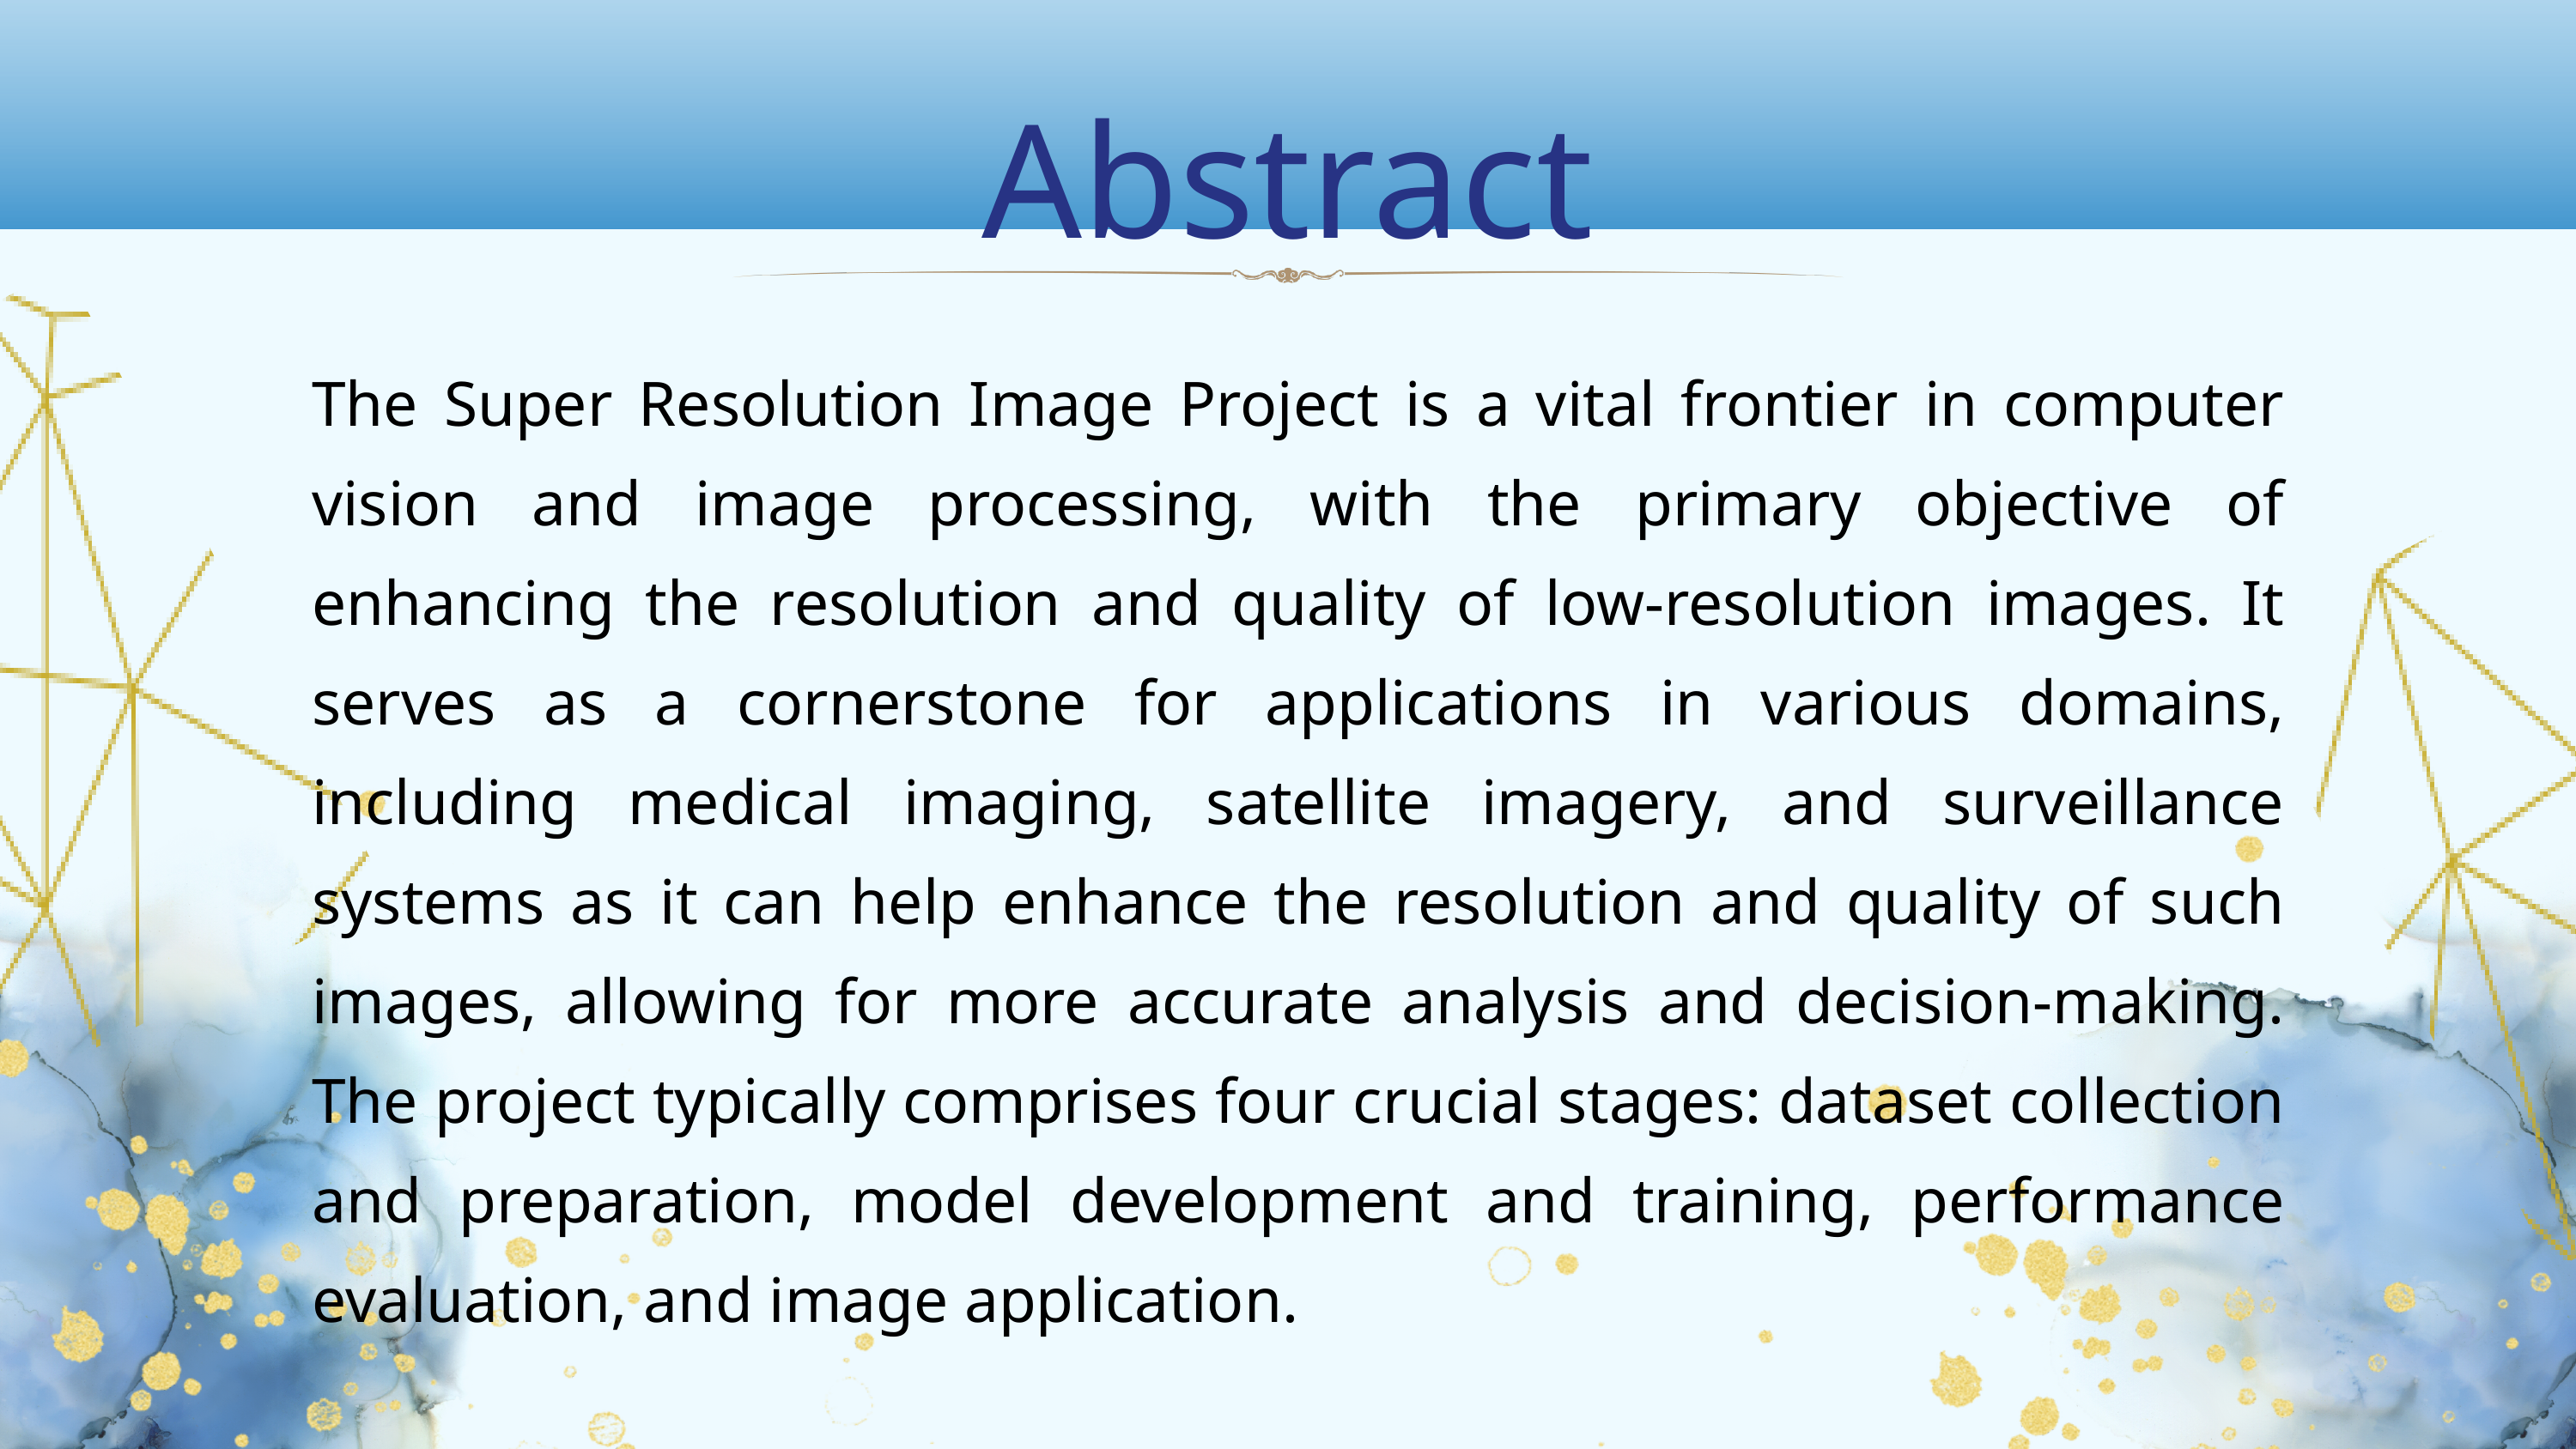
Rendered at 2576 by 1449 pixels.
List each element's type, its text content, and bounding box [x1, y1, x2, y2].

text_box [732, 270, 1844, 284]
text_box Abstract [732, 70, 1844, 270]
text_box The Super Resolution Image Project is a vital frontier in computer vision and image processing, with the primary objective of enhancing the resolution and quality of low-resolution images. It serves as a cornerstone for applications in various domains, including medical imaging, satellite imagery, and surveillance systems as it can help enhance the resolution and quality of such images, allowing for more accurate analysis and decision-making. The project typically comprises four crucial stages: dataset collection and preparation, model development and training, performance evaluation, and image application. [312, 338, 2286, 1335]
text_box [1498, 651, 2576, 1449]
text_box [0, 570, 1071, 1449]
text_box [0, 266, 249, 829]
text_box [0, 0, 2576, 229]
text_box [2286, 461, 2576, 998]
